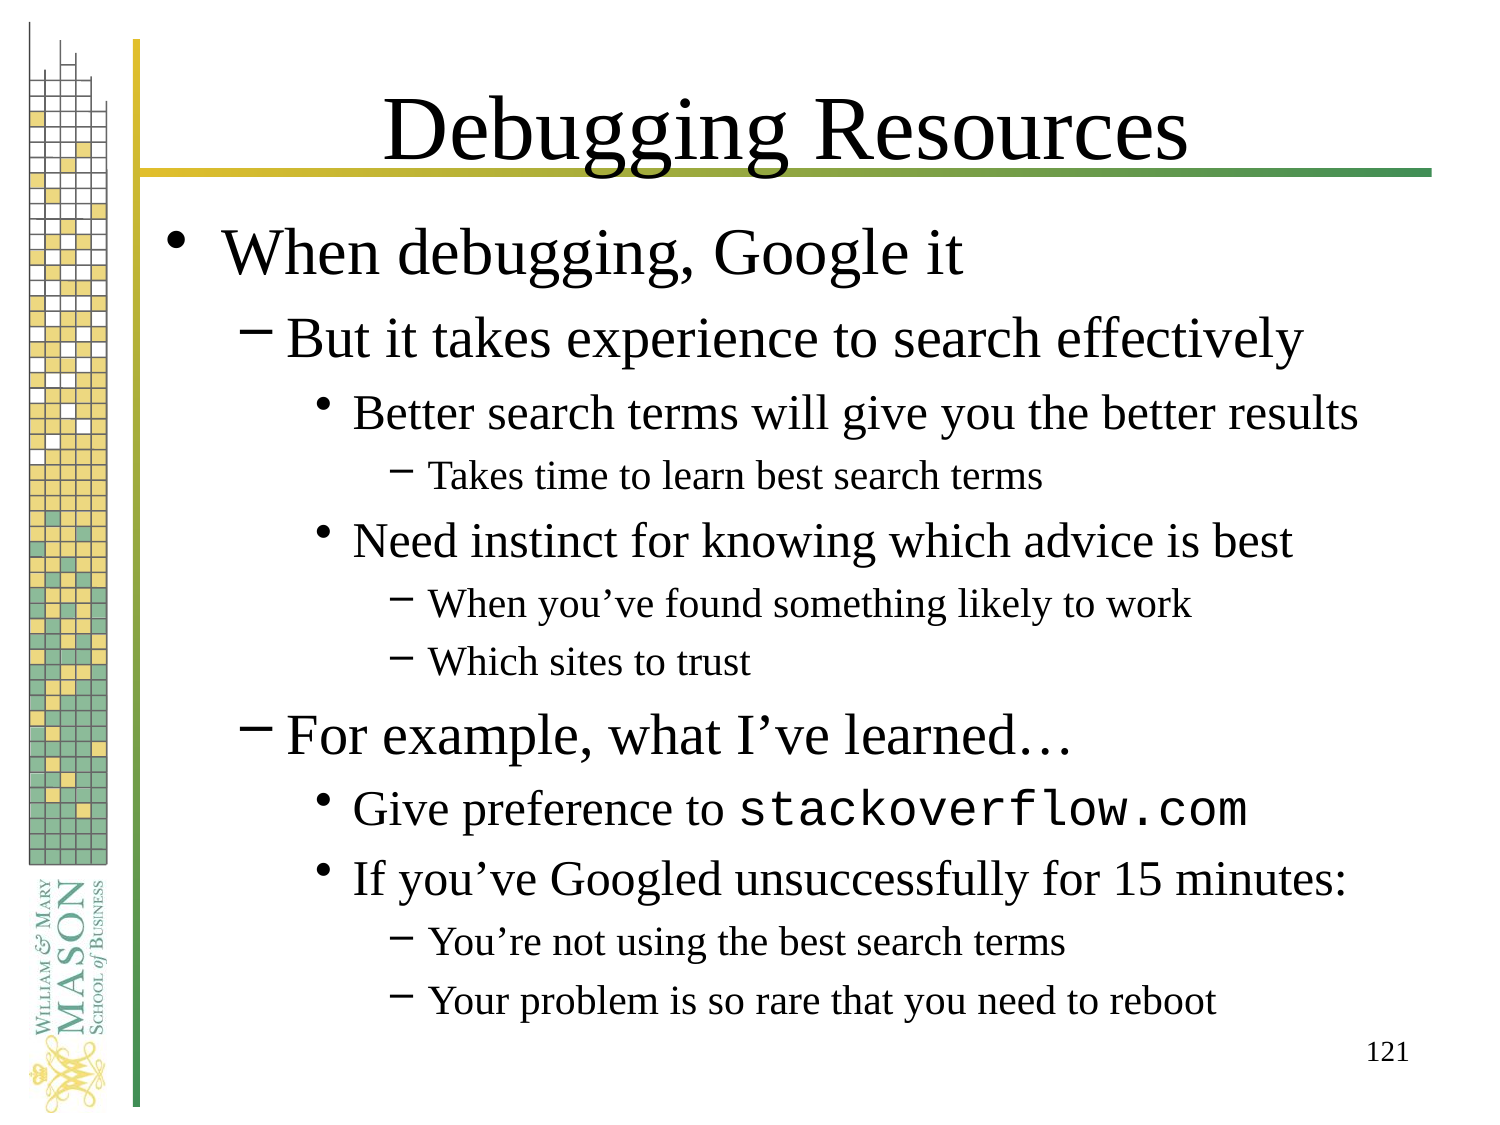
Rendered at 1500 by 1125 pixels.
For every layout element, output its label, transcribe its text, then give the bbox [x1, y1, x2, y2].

slide_number 69 [29, 879, 107, 1113]
list When debugging, Google it But it takes experience to search effectively Better search terms will give you the better results Takes time to learn best search terms Need instinct for knowing which advice is best When you’ve found something likely to work Which sites to trust For example, what I’ve learned… Give preference to stackoverflow.com If you’ve Googled unsuccessfully for 15 minutes: You’re not using the best search terms Your problem is so rare that you need to reboot [150, 200, 1425, 1005]
title Debugging Resources [150, 45, 1425, 200]
slide_number 121 [1048, 1024, 1426, 1103]
